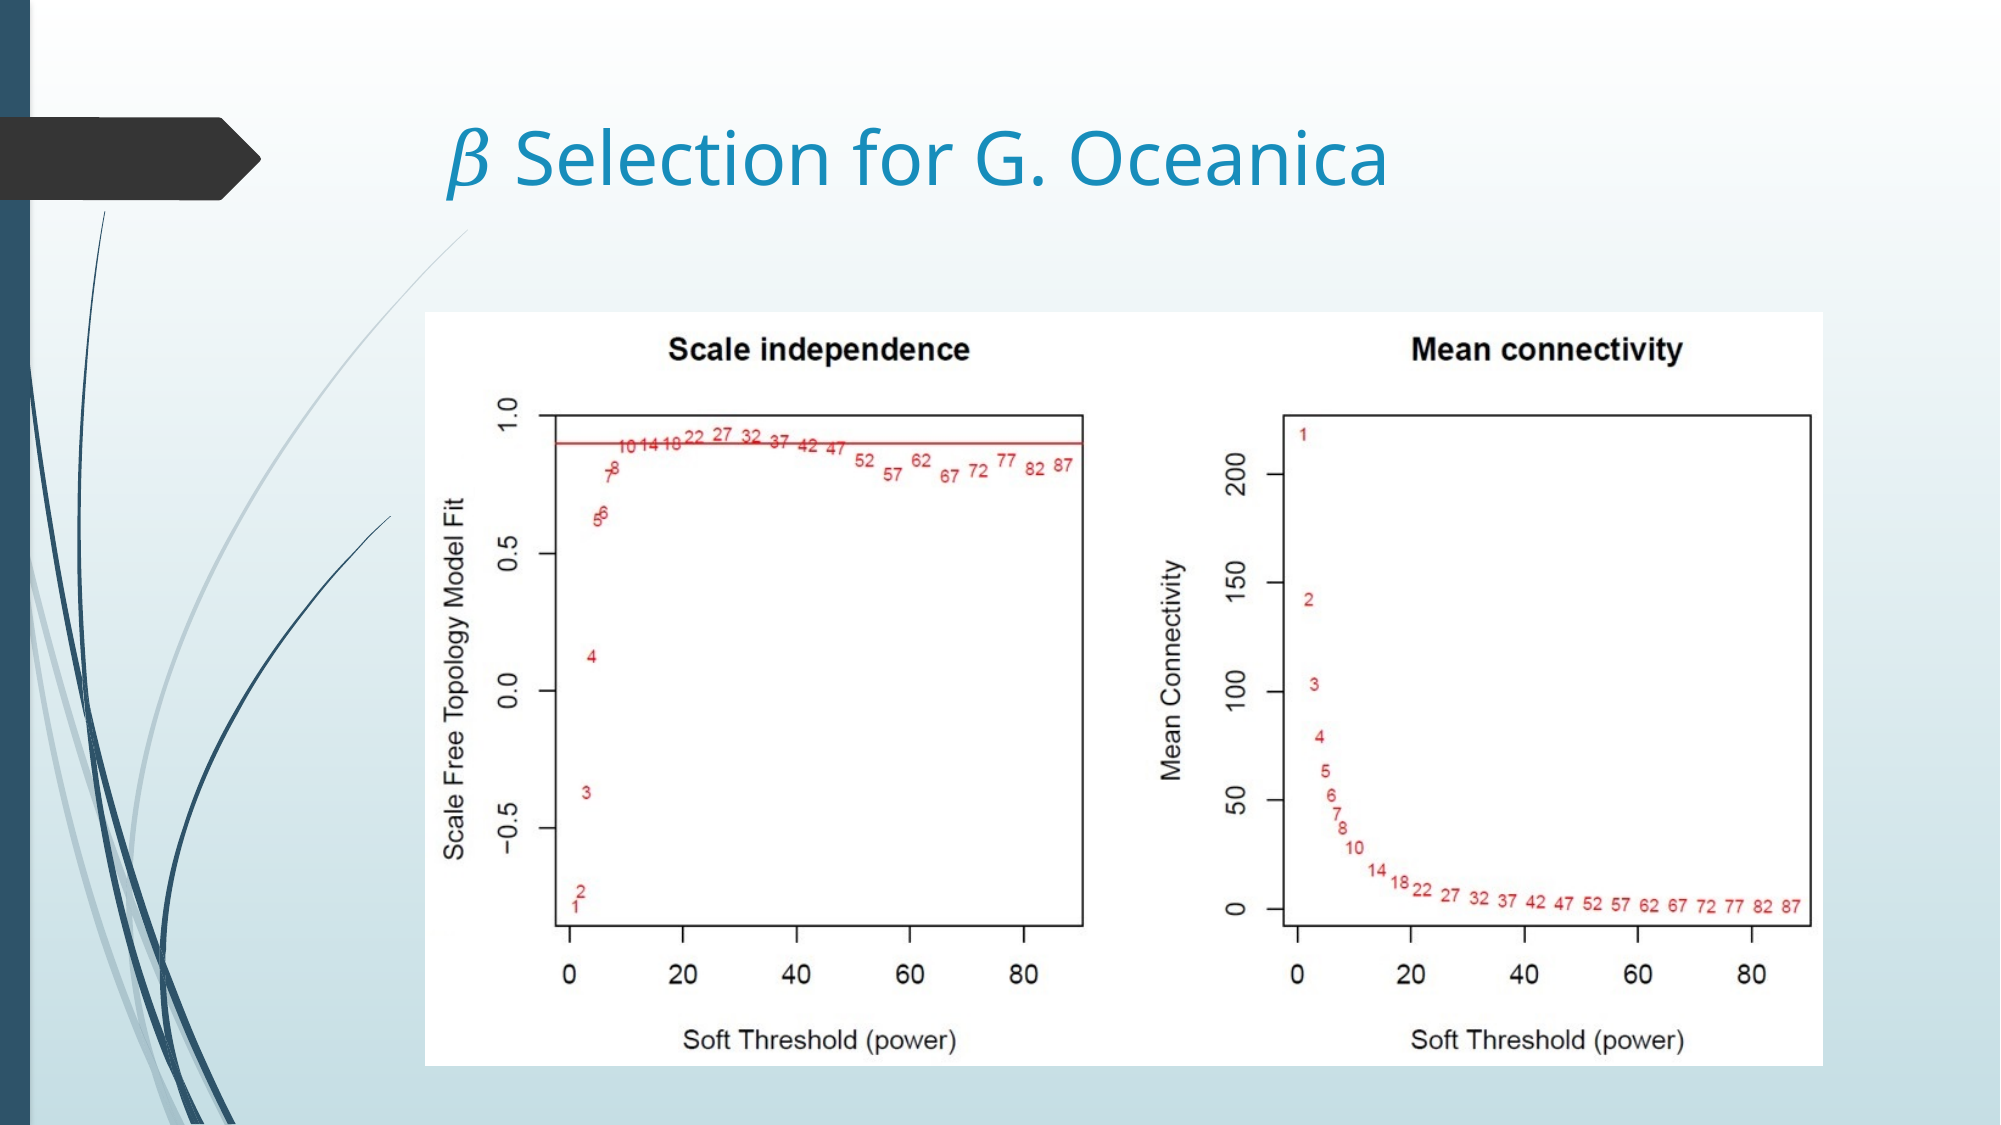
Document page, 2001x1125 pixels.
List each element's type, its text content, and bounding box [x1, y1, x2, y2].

title 𝛽 Selection for G. Oceanica [425, 102, 1888, 313]
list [425, 312, 1823, 1067]
